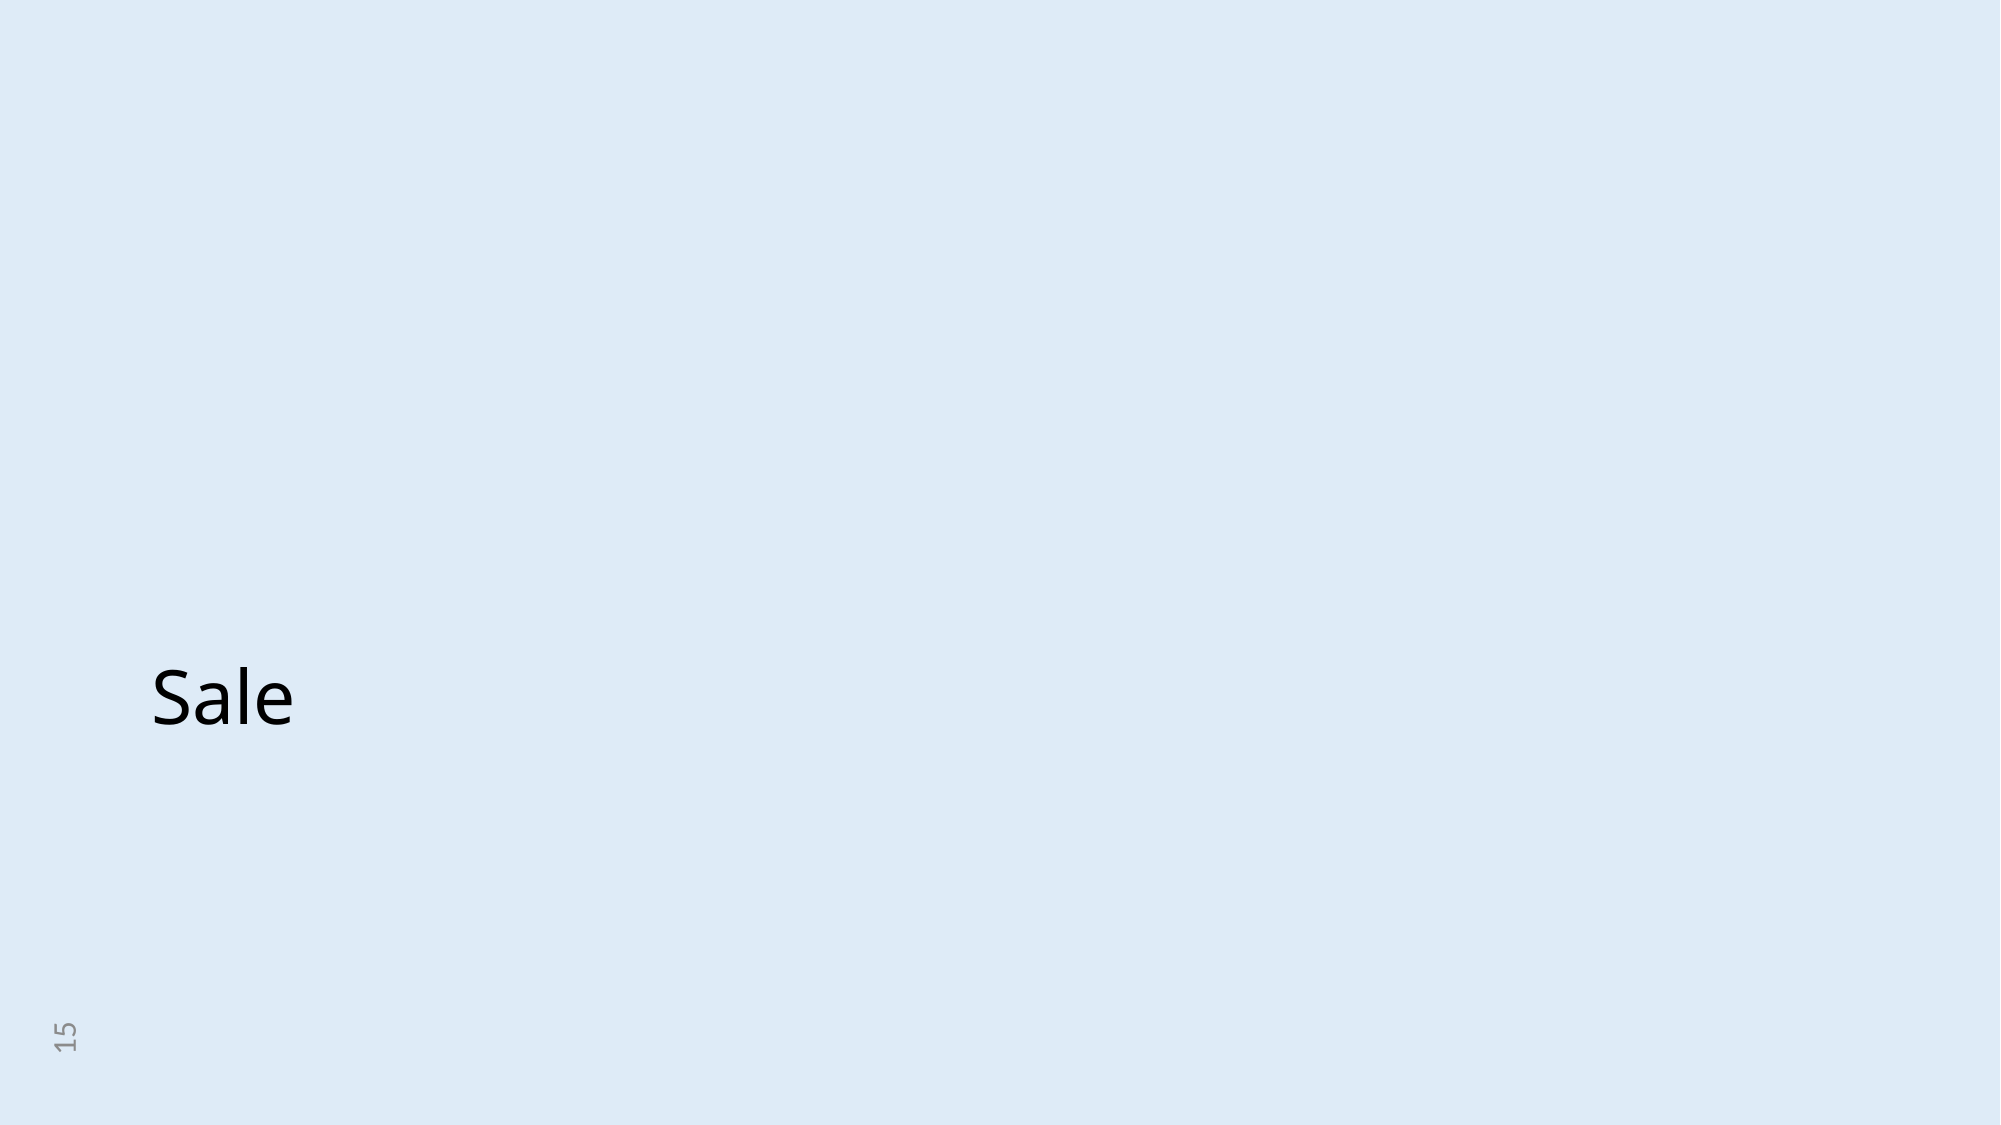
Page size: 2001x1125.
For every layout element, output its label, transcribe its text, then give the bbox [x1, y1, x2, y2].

title Sale [136, 280, 1862, 749]
slide_number 15 [32, 969, 93, 1108]
